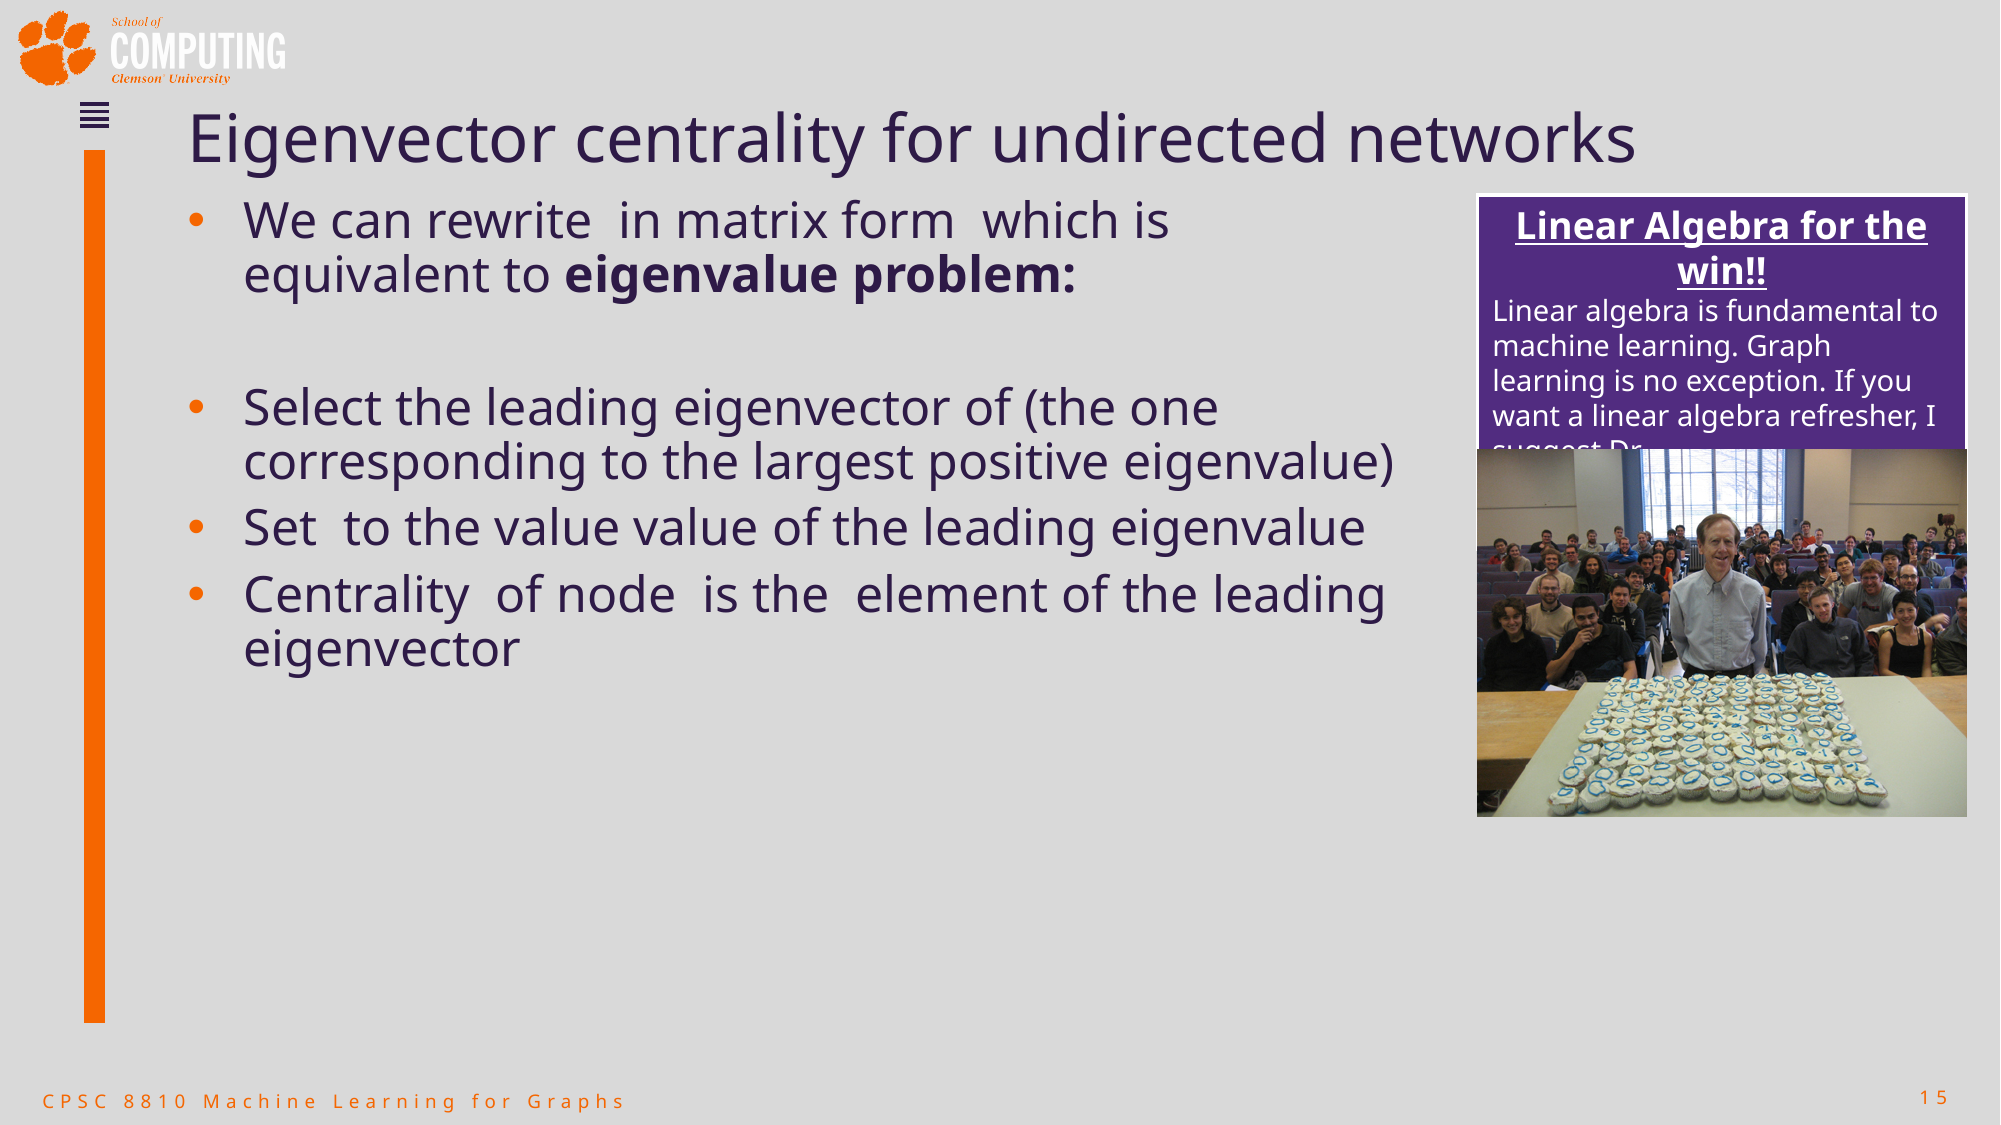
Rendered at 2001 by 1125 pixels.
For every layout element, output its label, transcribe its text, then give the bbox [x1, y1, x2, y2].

text_box Linear Algebra for the win!! Linear algebra is fundamental to machine learning. Graph learning is no exception. If you want a linear algebra refresher, I suggest Dr. Gilbert Strang’s MIT’s open course. [1476, 193, 1968, 551]
title Eigenvector centrality for undirected networks [187, 104, 1913, 178]
picture [1477, 449, 1967, 817]
picture [18, 10, 285, 86]
